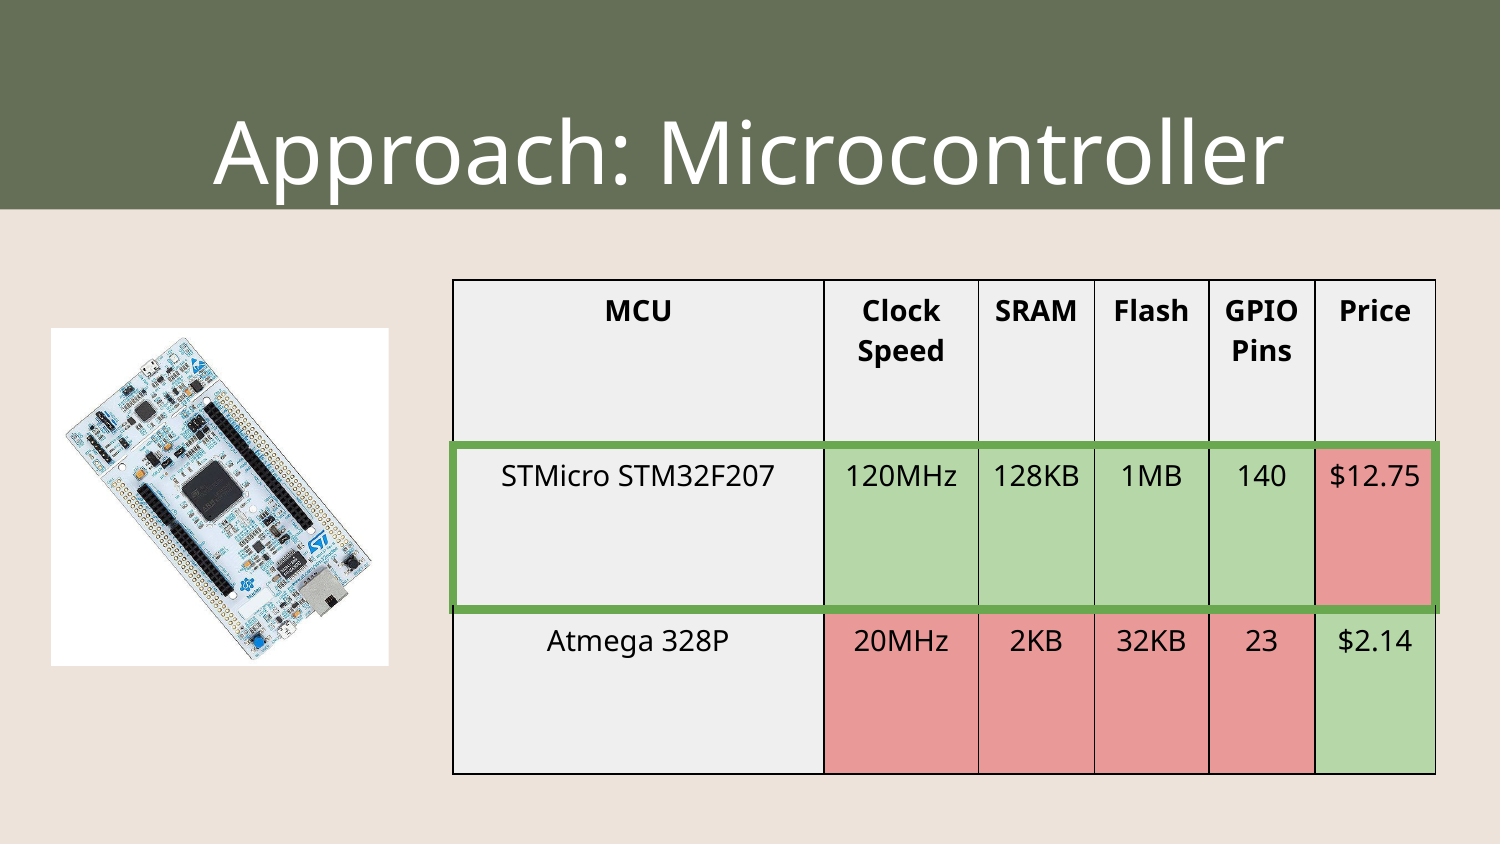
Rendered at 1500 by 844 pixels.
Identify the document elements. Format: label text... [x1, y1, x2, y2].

table_header SRAM [979, 281, 1094, 441]
table_cell 1MB [1095, 449, 1208, 605]
table_header Clock Speed [825, 281, 978, 441]
table_cell 23 [1210, 614, 1314, 773]
table_cell Atmega 328P [454, 614, 823, 773]
table_header Price [1316, 281, 1435, 441]
table_cell 120MHz [825, 449, 978, 605]
table_header GPIO Pins [1210, 281, 1314, 441]
table_cell 128KB [979, 449, 1094, 605]
table_cell 2KB [979, 614, 1094, 773]
table_cell $2.14 [1316, 614, 1435, 773]
table_cell 20MHz [825, 614, 978, 773]
table_header MCU [454, 281, 823, 441]
table_header Flash [1095, 281, 1208, 441]
table_cell STMicro STM32F207 [457, 449, 823, 605]
table_cell 32KB [1095, 614, 1208, 773]
picture [50, 328, 389, 667]
table_cell $12.75 [1316, 449, 1431, 605]
table_cell 140 [1210, 449, 1314, 605]
title Approach: Microcontroller [51, 82, 1449, 185]
